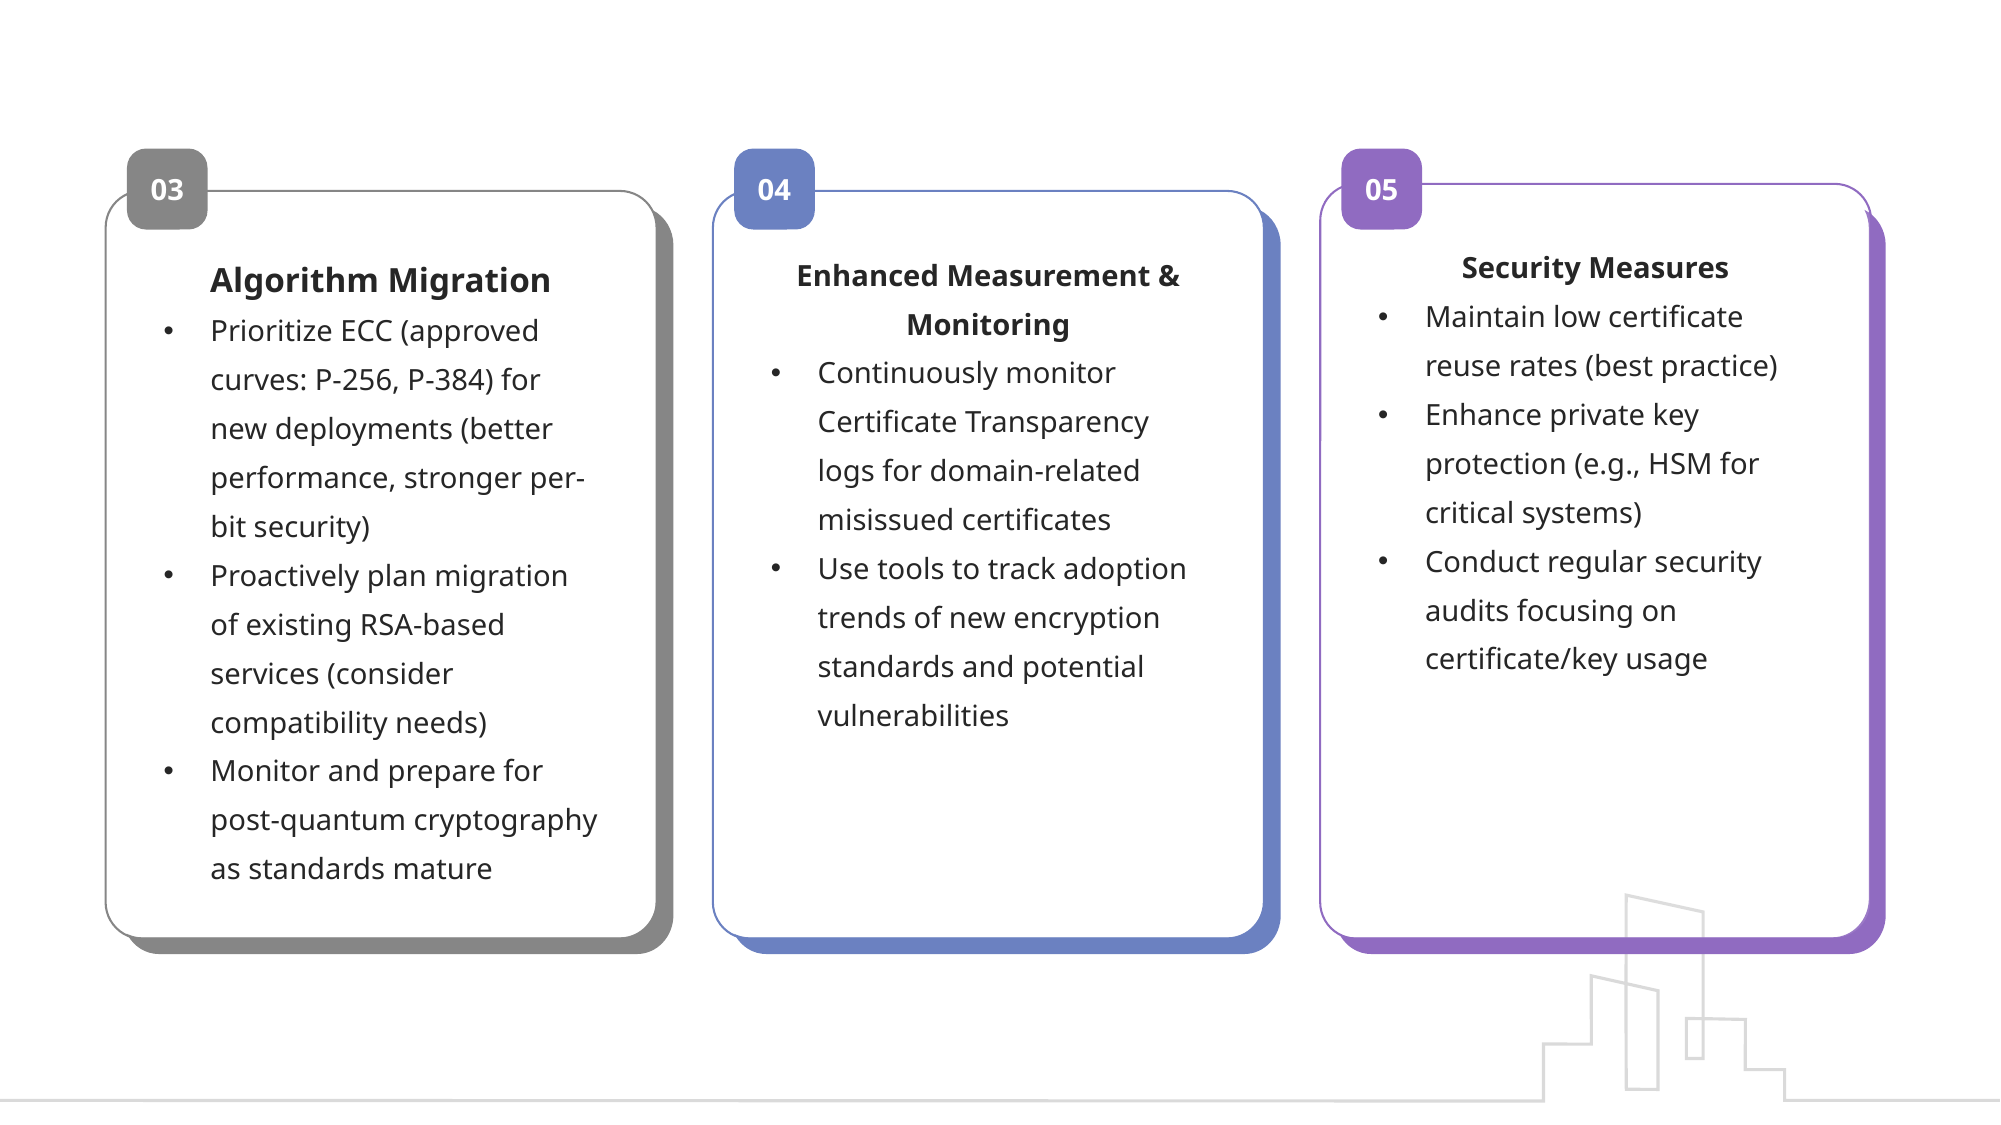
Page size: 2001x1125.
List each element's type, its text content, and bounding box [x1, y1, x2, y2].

text_box 04 [733, 147, 816, 231]
text_box 05 [1340, 147, 1424, 231]
text_box [127, 209, 675, 956]
text_box Algorithm Migration Prioritize ECC (approved curves: P-256, P-384) for new deployments (better performance, stronger per-bit security) Proactively plan migration of existing RSA-based services (consider compatibility needs) Monitor and prepare for post-quantum cryptography as standards mature [104, 189, 658, 940]
text_box Enhanced Measurement & Monitoring Continuously monitor Certificate Transparency logs for domain-related misissued certificates Use tools to track adoption trends of new encryption standards and potential vulnerabilities [711, 189, 1265, 940]
text_box [734, 209, 1282, 956]
text_box 03 [125, 147, 209, 231]
text_box [1339, 213, 1887, 956]
text_box Security Measures Maintain low certificate reuse rates (best practice) Enhance private key protection (e.g., HSM for critical systems) Conduct regular security audits focusing on certificate/key usage [1319, 182, 1873, 940]
